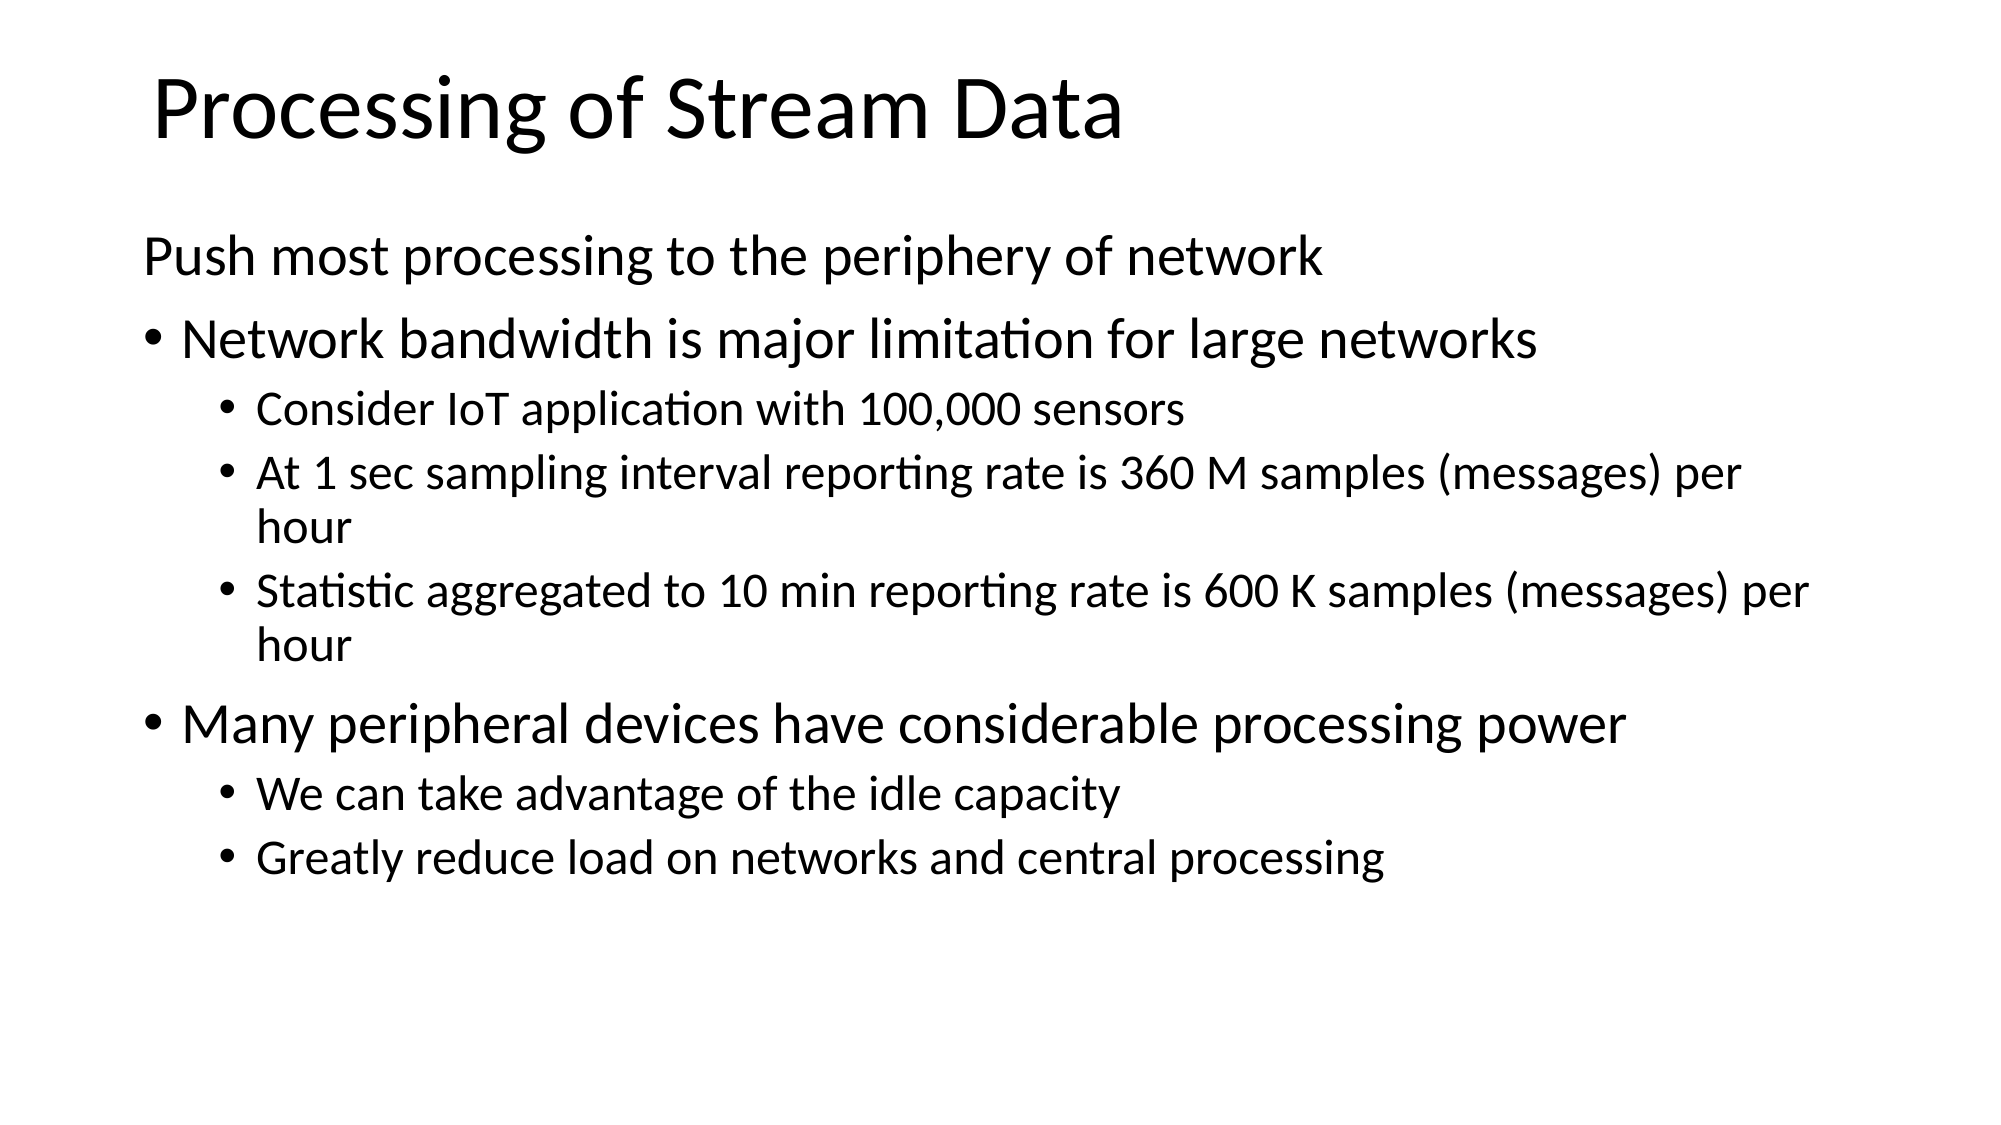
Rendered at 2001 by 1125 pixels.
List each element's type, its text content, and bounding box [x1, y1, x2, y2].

list Push most processing to the periphery of network Network bandwidth is major limitation for large networks Consider IoT application with 100,000 sensors At 1 sec sampling interval reporting rate is 360 M samples (messages) per hour Statistic aggregated to 10 min reporting rate is 600 K samples (messages) per hour Many peripheral devices have considerable processing power We can take advantage of the idle capacity Greatly reduce load on networks and central processing [128, 217, 1854, 1031]
text_box Processing of Stream Data [137, 0, 1863, 218]
